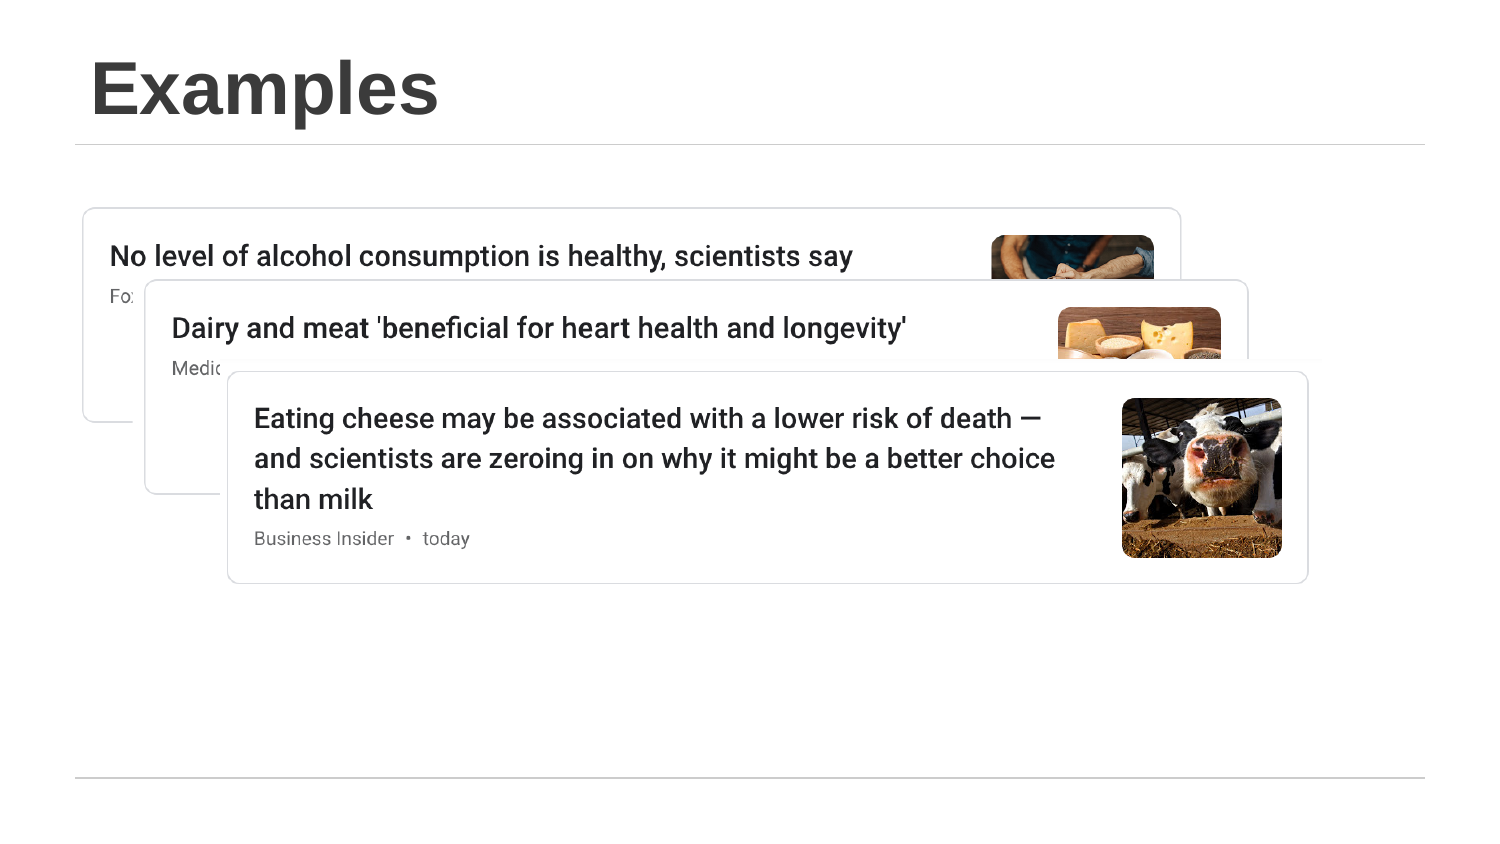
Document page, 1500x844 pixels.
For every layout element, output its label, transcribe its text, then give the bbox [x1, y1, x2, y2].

title Examples [75, 33, 1175, 145]
picture [74, 197, 1322, 596]
